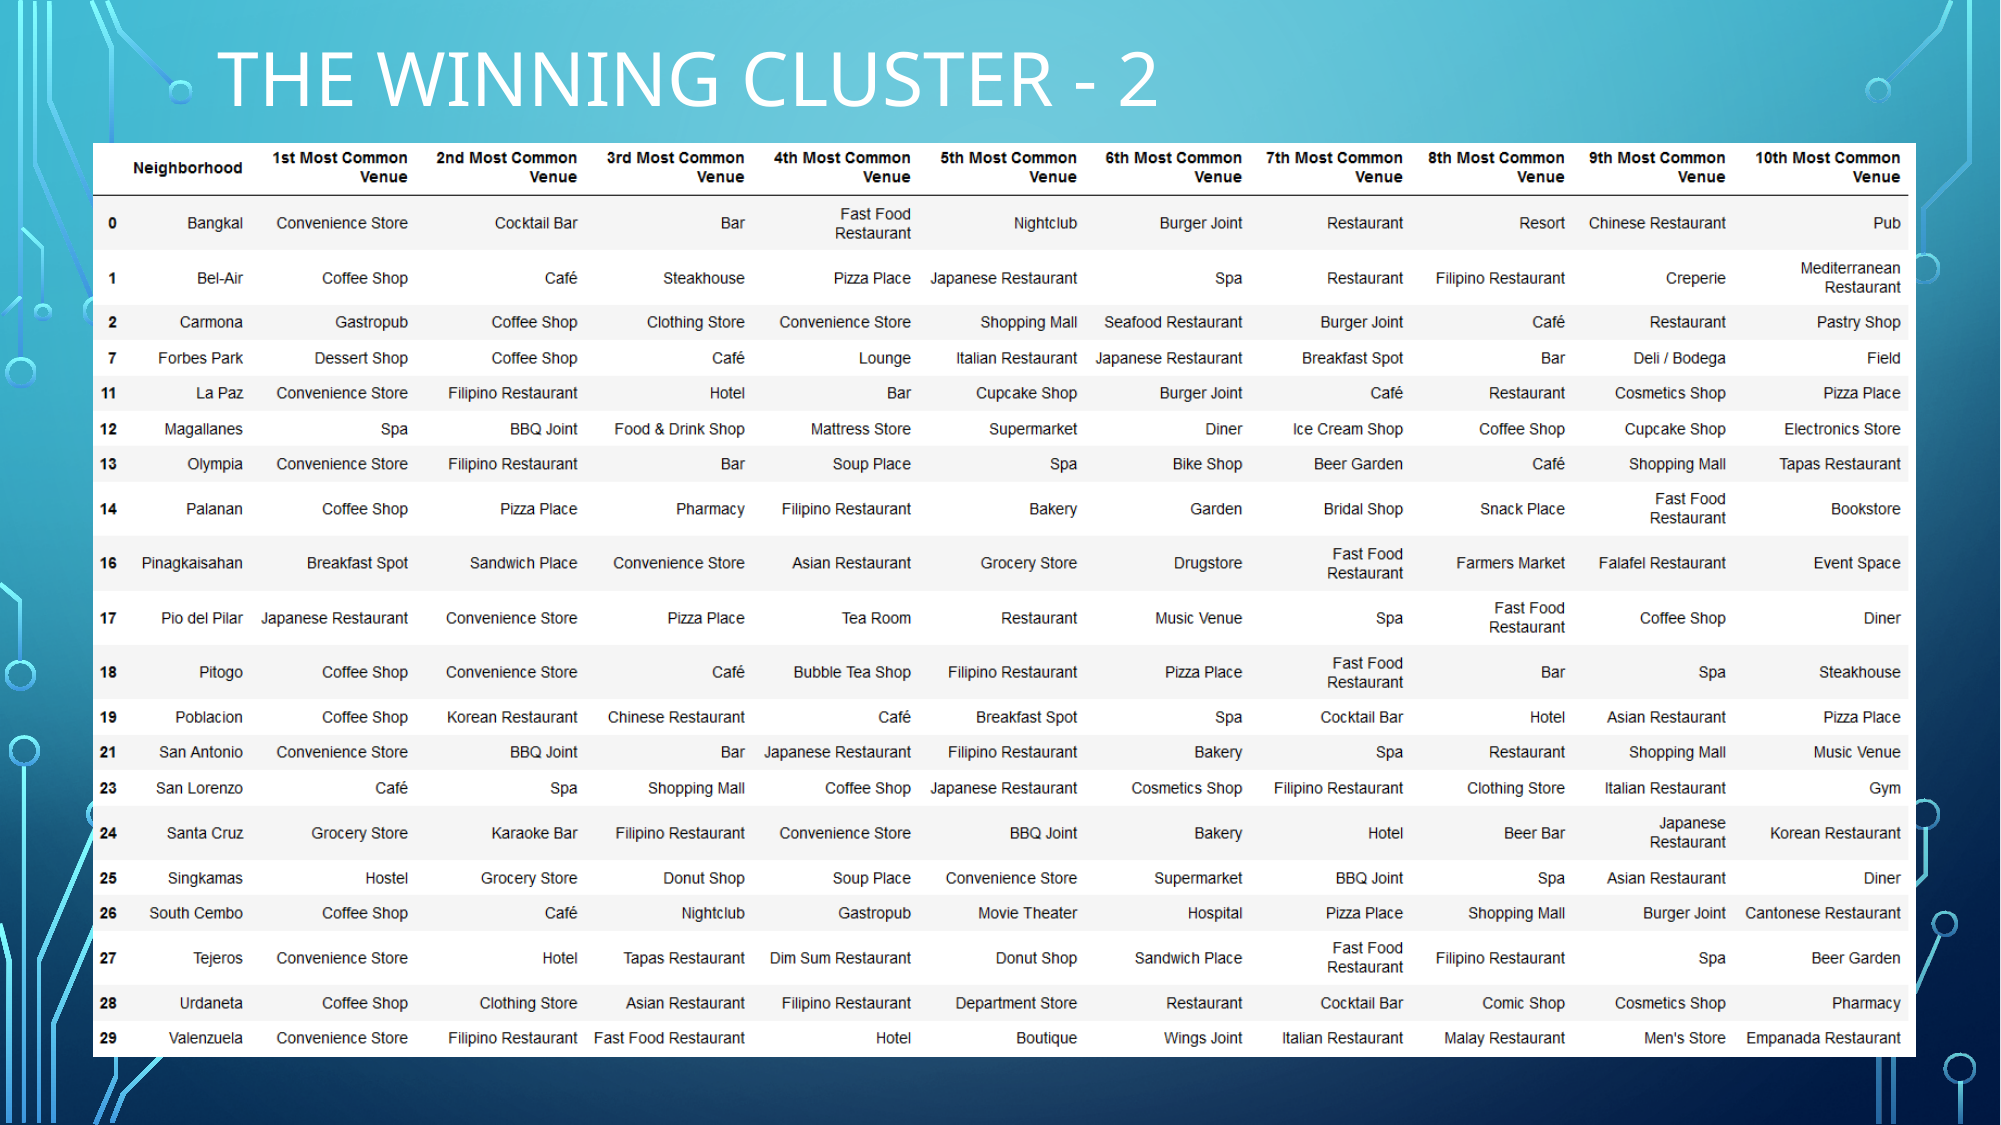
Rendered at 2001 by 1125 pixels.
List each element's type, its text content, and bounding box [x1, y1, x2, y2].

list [93, 142, 1916, 1057]
title The winning cluster - 2 [202, 21, 1828, 142]
